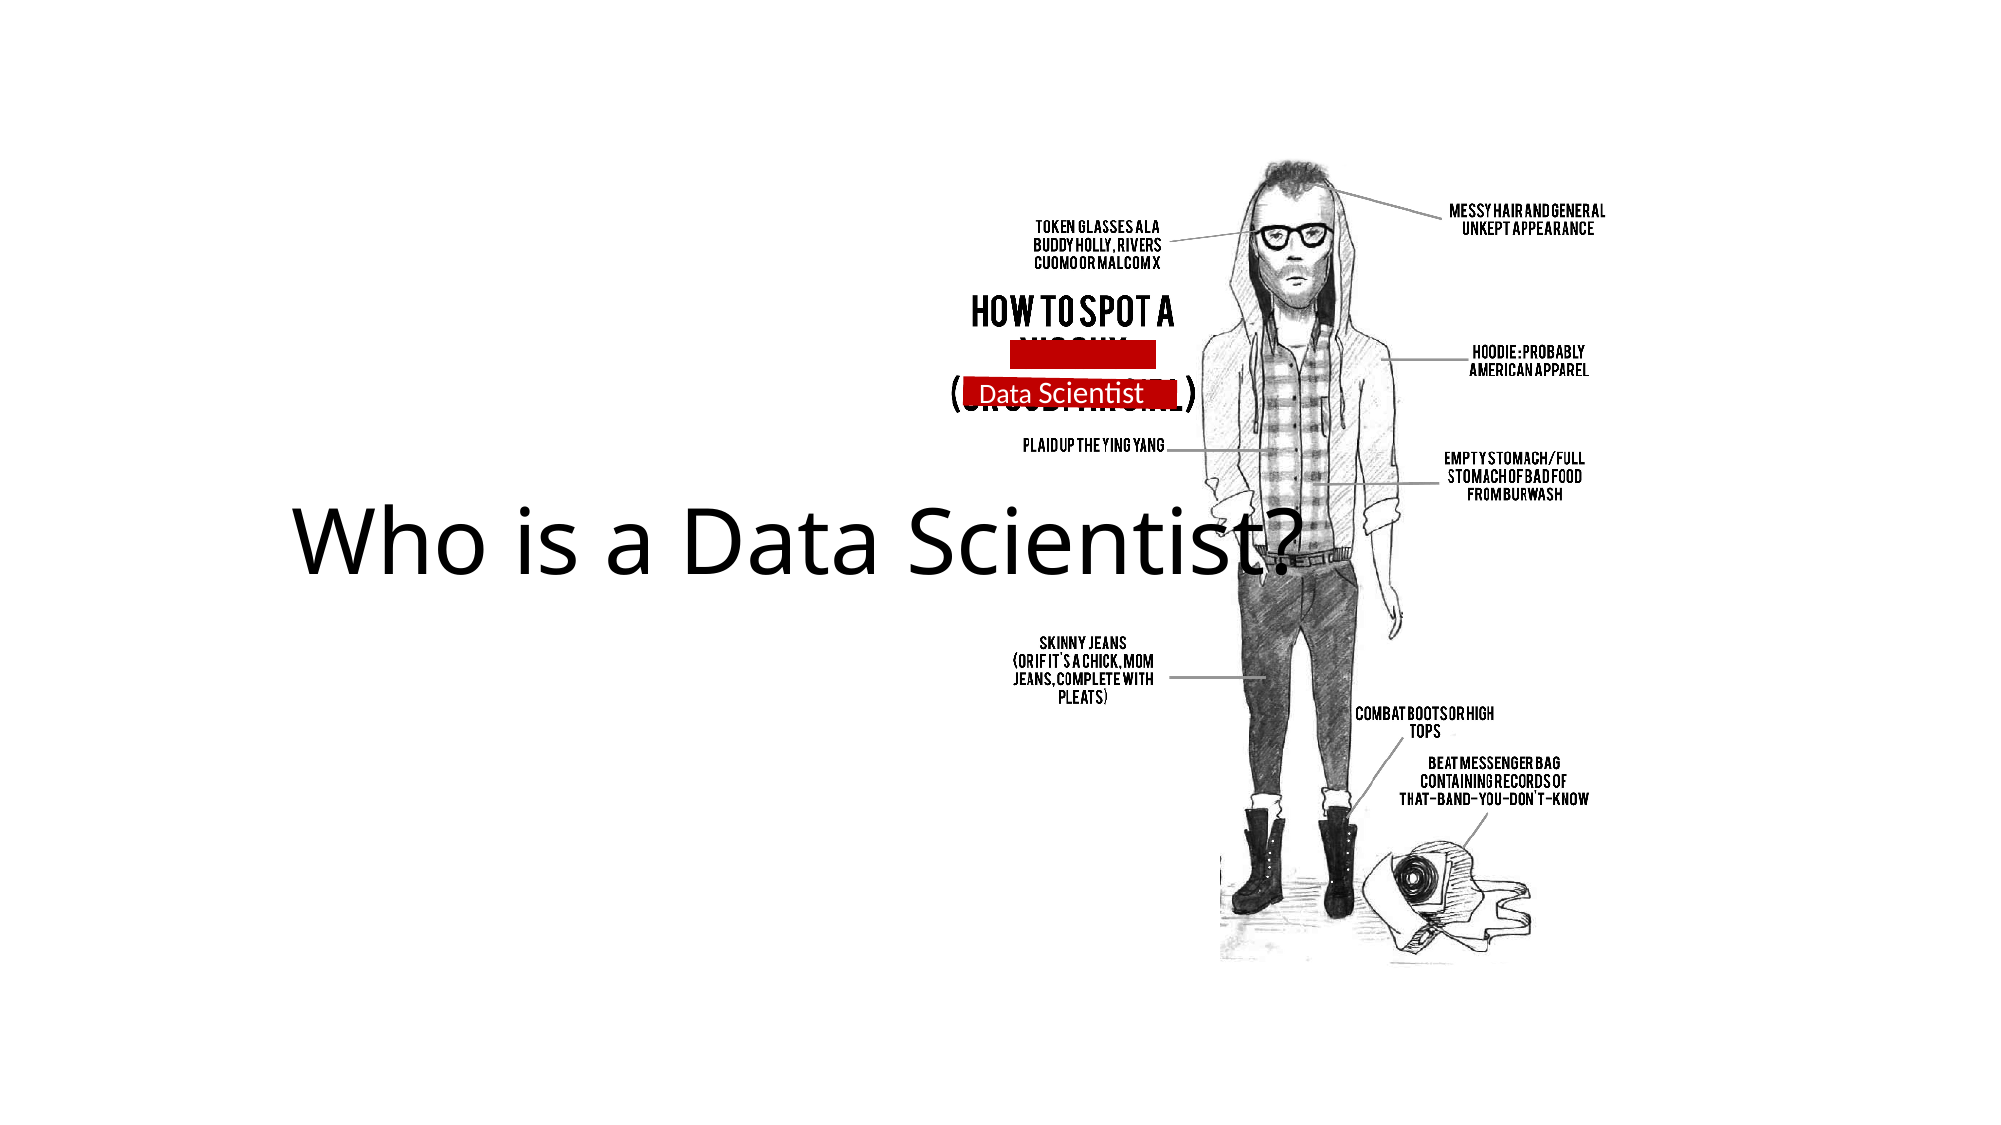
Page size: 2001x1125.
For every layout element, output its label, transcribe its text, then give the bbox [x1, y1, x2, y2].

title Who is a Data Scientist? [276, 470, 914, 619]
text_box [963, 390, 1177, 395]
picture [914, 145, 1717, 990]
